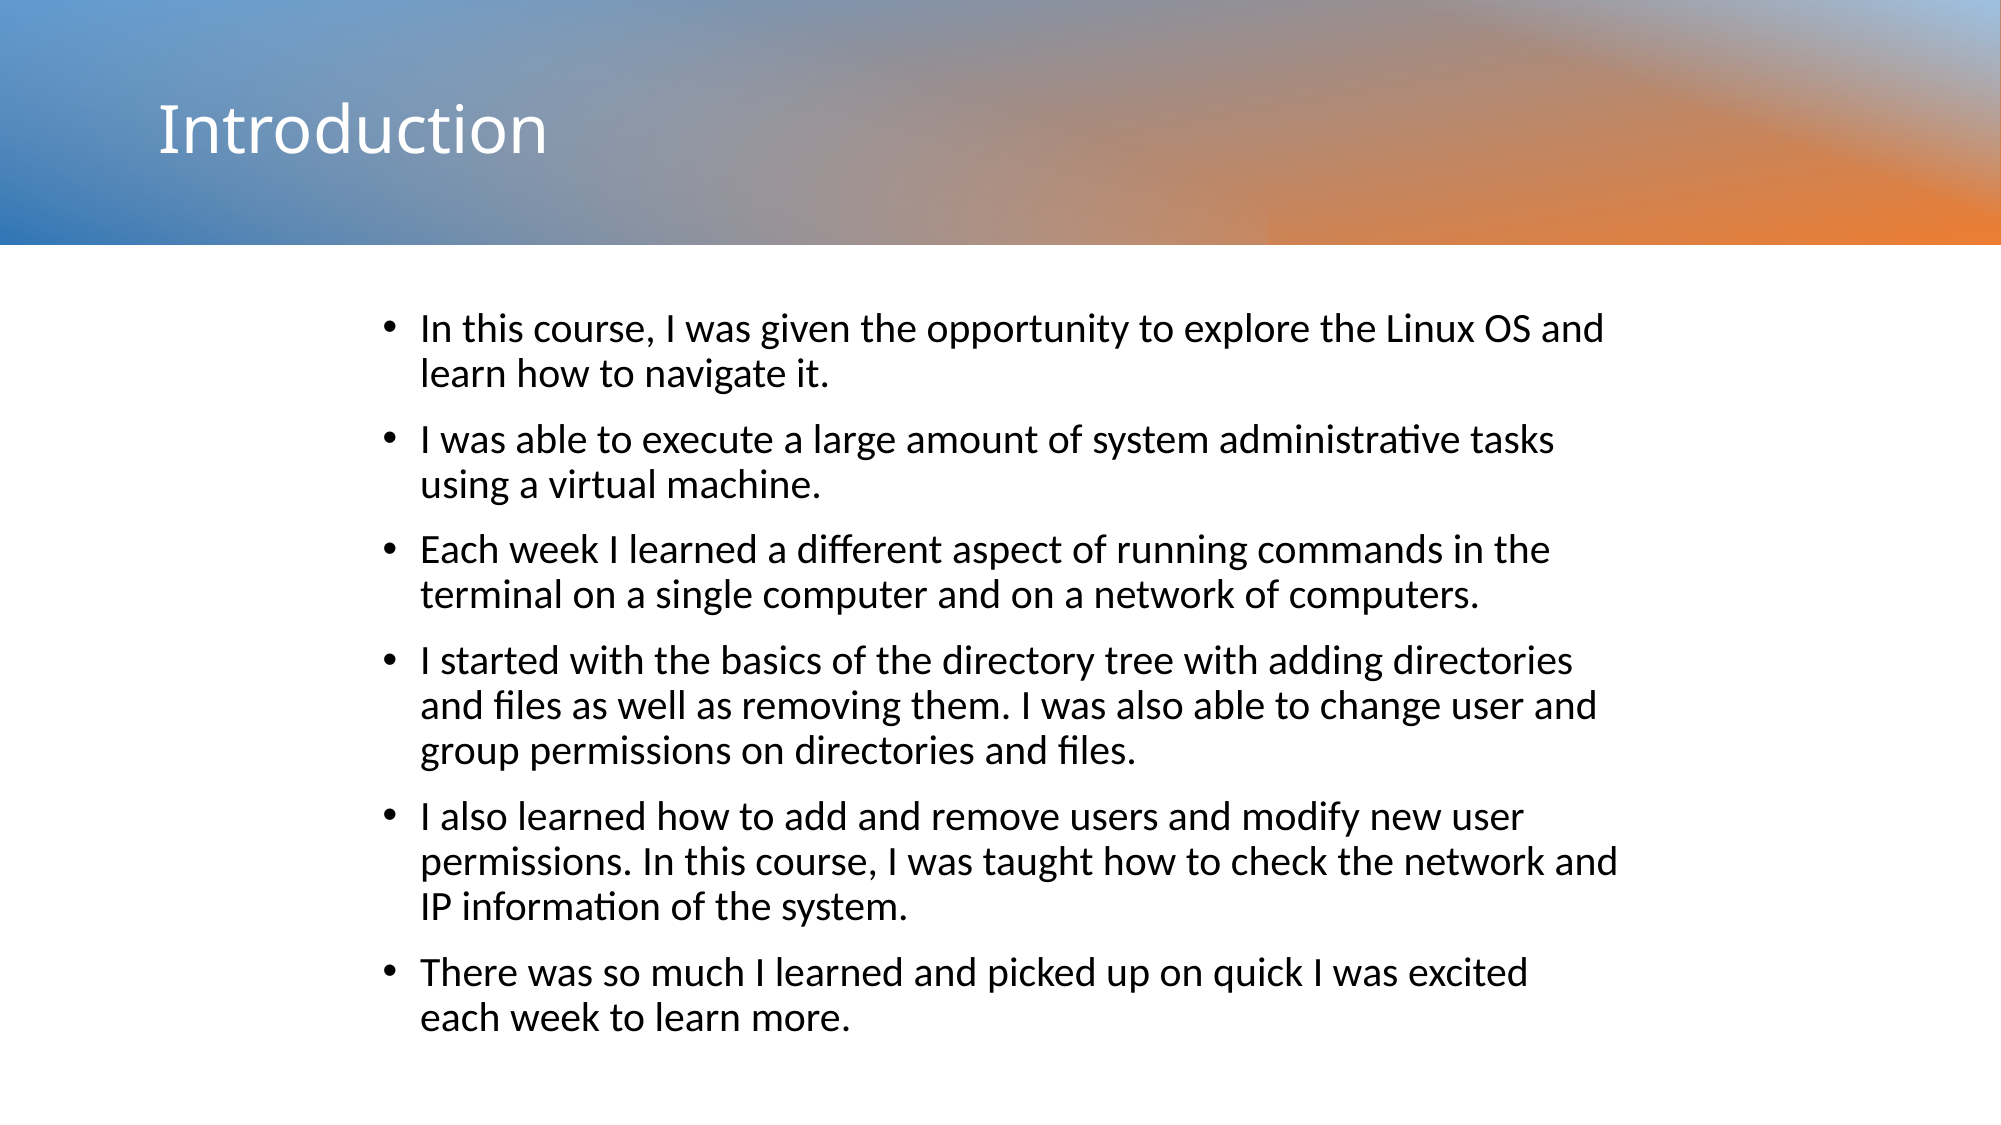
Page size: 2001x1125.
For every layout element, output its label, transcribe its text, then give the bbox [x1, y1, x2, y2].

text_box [0, 0, 2000, 245]
list In this course, I was given the opportunity to explore the Linux OS and learn how to navigate it. I was able to execute a large amount of system administrative tasks using a virtual machine. Each week I learned a different aspect of running commands in the terminal on a single computer and on a network of computers. I started with the basics of the directory tree with adding directories and files as well as removing them. I was also able to change user and group permissions on directories and files. I also learned how to add and remove users and modify new user permissions. In this course, I was taught how to check the network and IP information of the system. There was so much I learned and picked up on quick I was excited each week to learn more. [367, 298, 1635, 1058]
